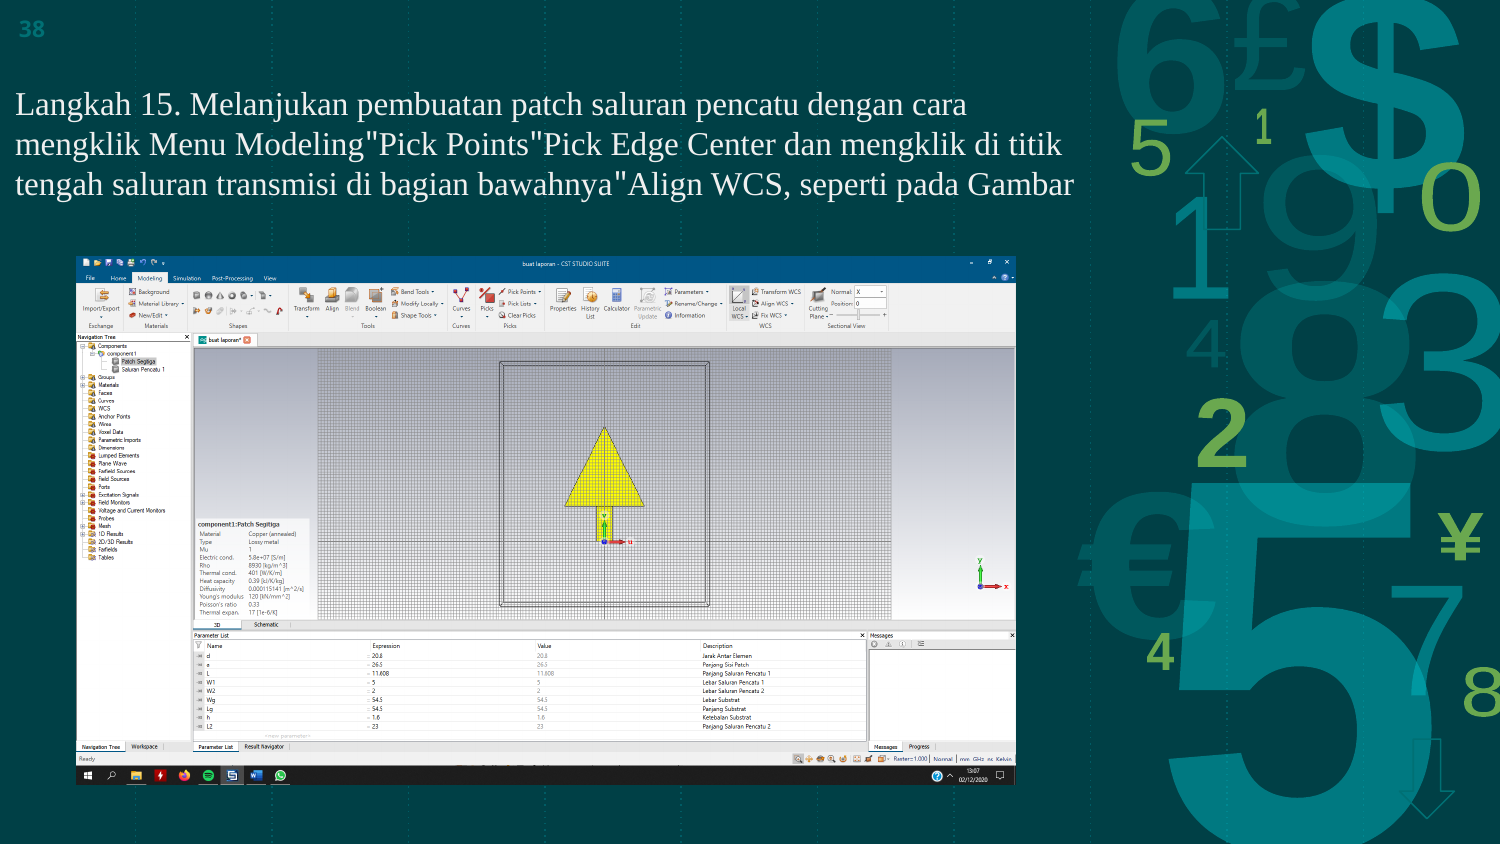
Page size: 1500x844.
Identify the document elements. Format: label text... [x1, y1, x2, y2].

slide_number 38 [4, 0, 94, 59]
picture [76, 256, 1016, 785]
text_box Langkah 15. Melanjukan pembuatan patch saluran pencatu dengan cara mengklik Menu Modeling"Pick Points"Pick Edge Center dan mengklik di titik tengah saluran transmisi di bagian bawahnya"Align WCS, seperti pada Gambar [0, 74, 1117, 210]
